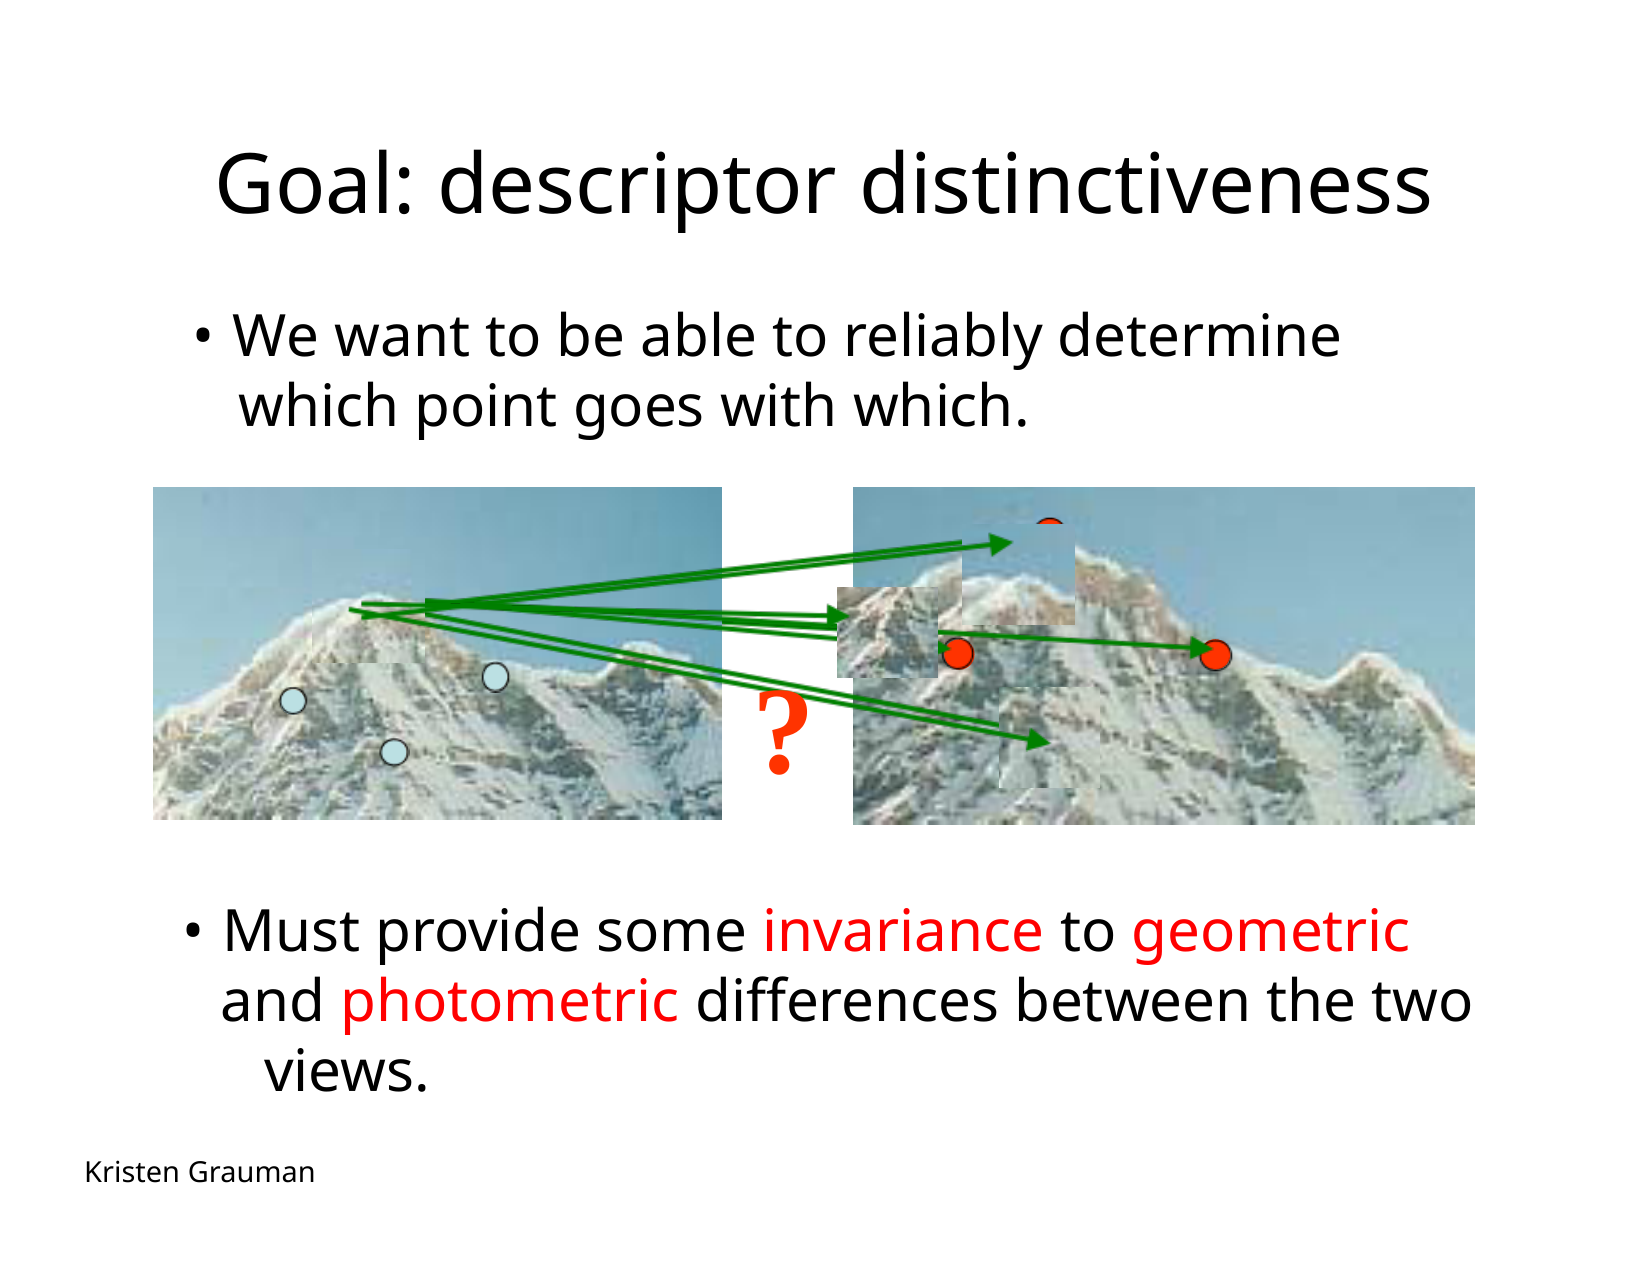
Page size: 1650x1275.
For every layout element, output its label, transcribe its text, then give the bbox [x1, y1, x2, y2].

text_box •Must provide some invarianceto geometric and photometricdifferences between the two [182, 893, 1489, 1034]
text_box Goal: descriptor distinctiveness [214, 130, 1435, 231]
text_box Kristen Grauman [84, 1152, 316, 1188]
text_box •We want to be able to reliably determine [192, 298, 1358, 369]
text_box ? [752, 759, 815, 800]
text_box [74, 74, 1576, 1201]
text_box which point goes with which. [239, 368, 1030, 439]
picture [153, 487, 1476, 826]
text_box views. [264, 1033, 430, 1104]
